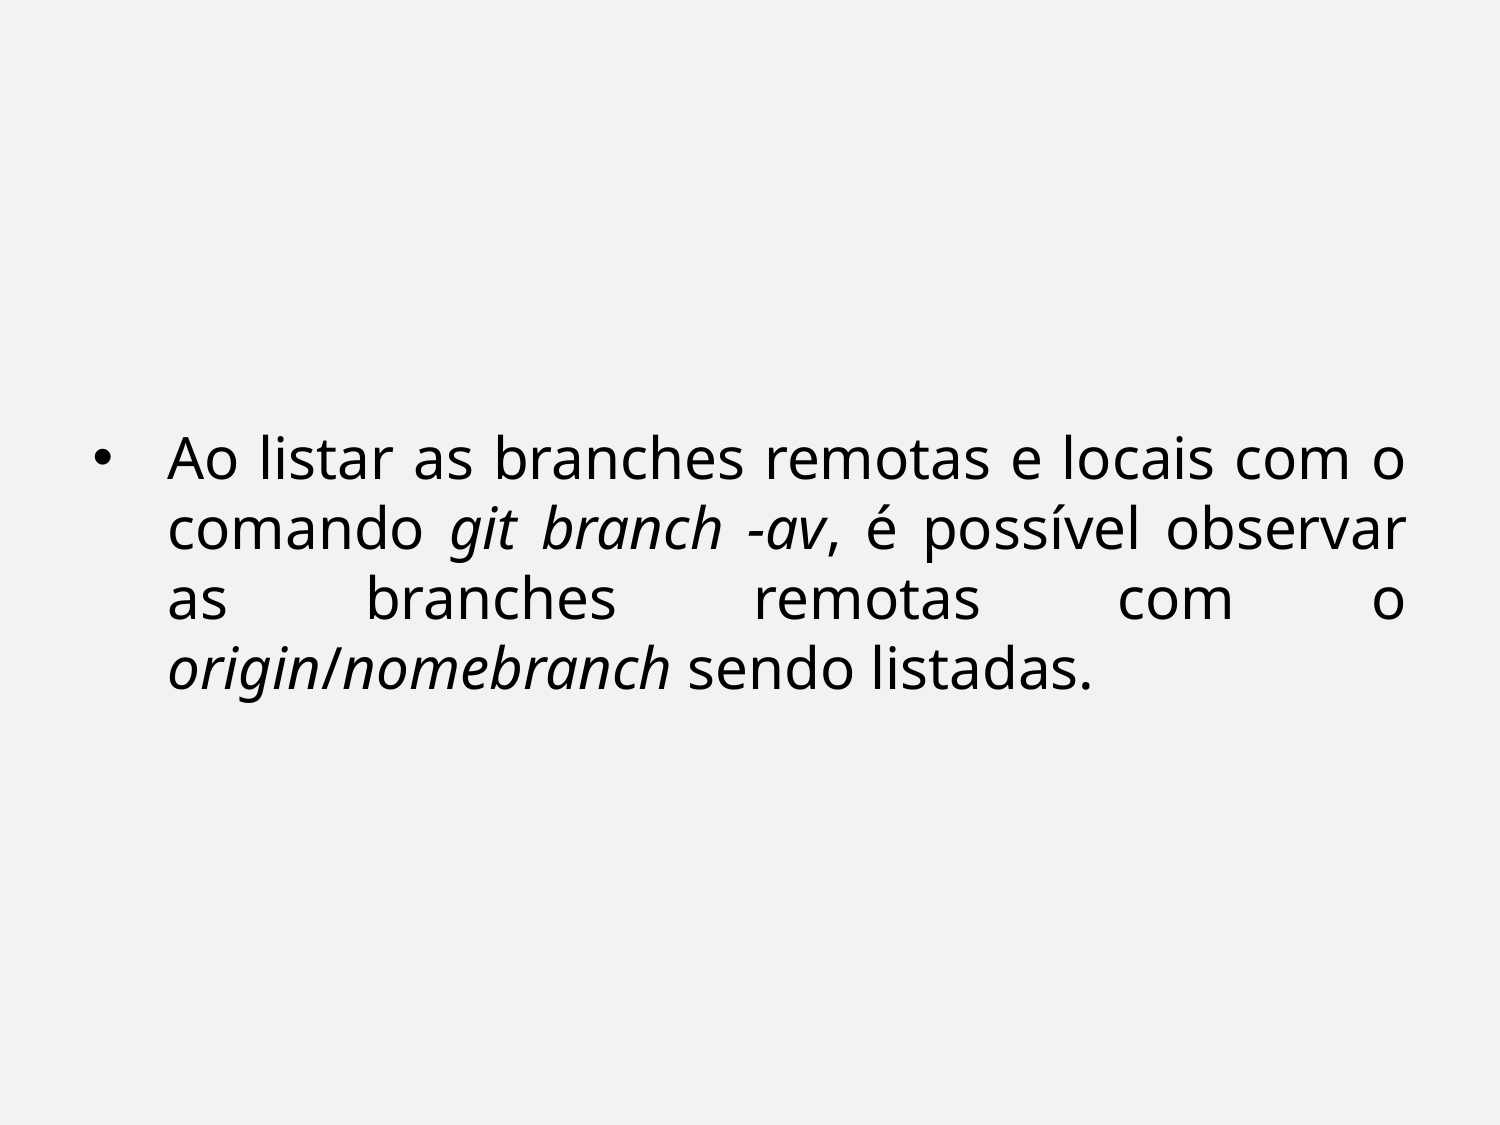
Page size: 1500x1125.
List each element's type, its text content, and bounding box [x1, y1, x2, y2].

text_box Ao listar as branches remotas e locais com o comando git branch -av, é possível observar as branches remotas com o origin/nomebranch sendo listadas. [78, 413, 1422, 709]
